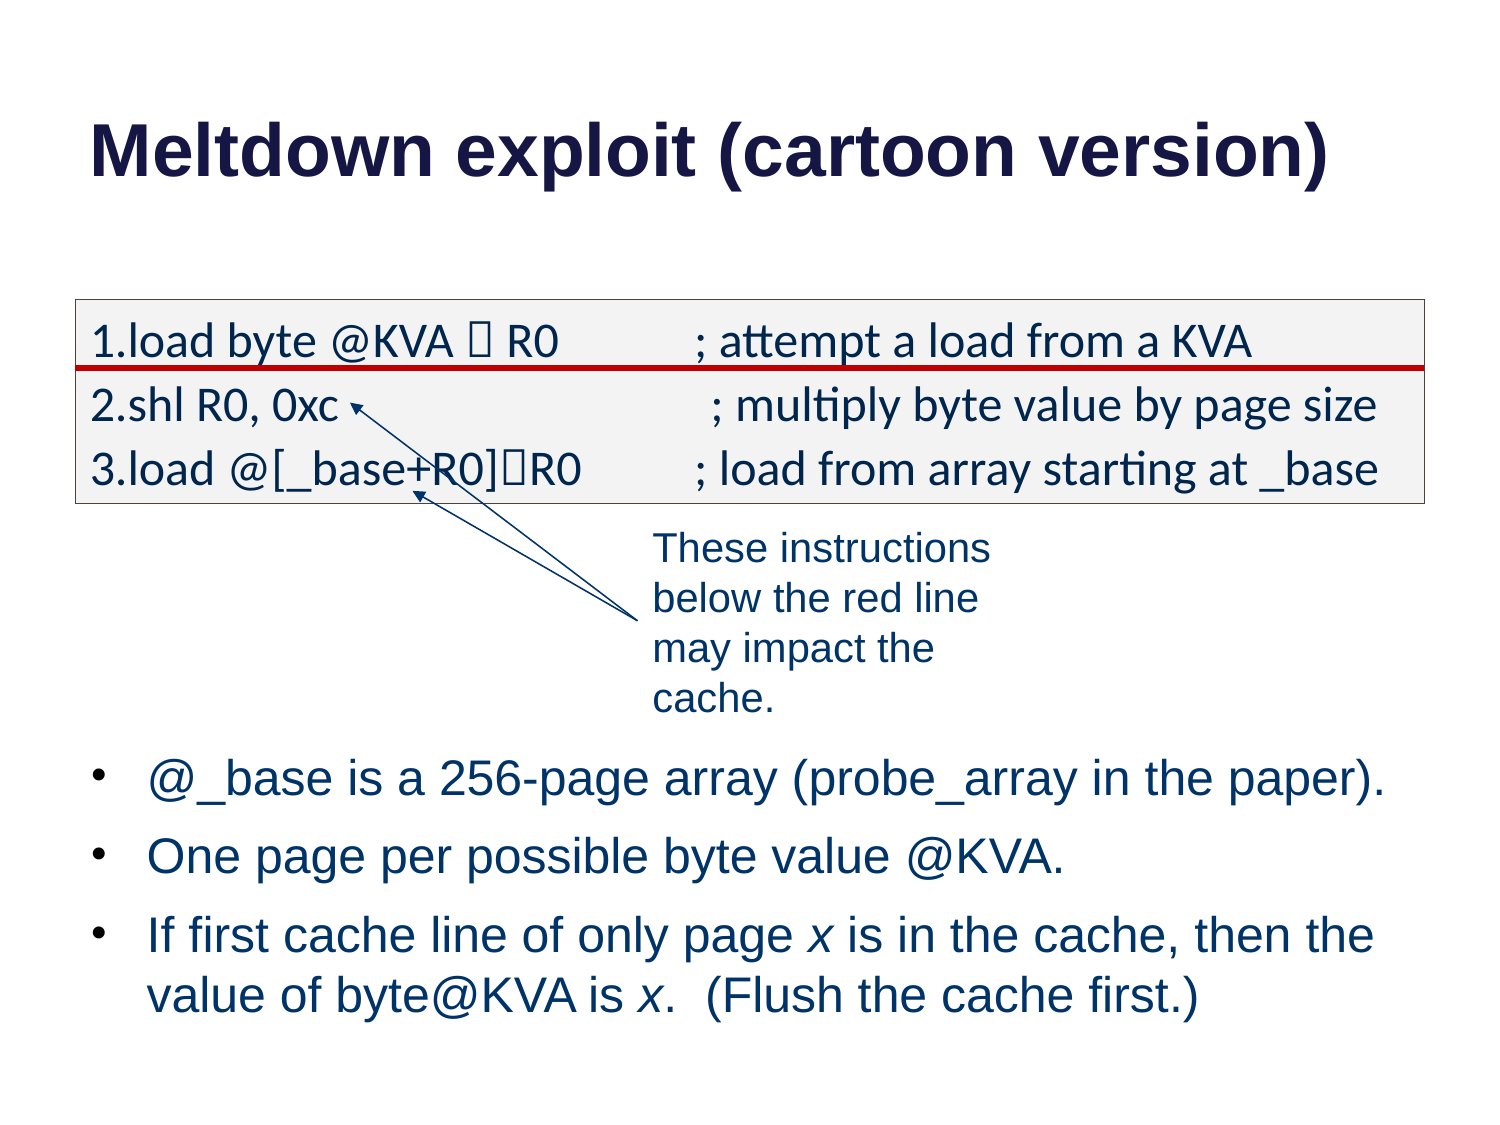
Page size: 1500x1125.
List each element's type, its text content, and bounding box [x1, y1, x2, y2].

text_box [412, 490, 638, 621]
text_box load byte @KVA  R0 ; attempt a load from a KVA shl R0, 0xc ; multiply byte value by page size load @[_base+R0]R0 ; load from array starting at _base [75, 299, 1425, 367]
text_box load byte @KVA  R0 ; attempt a load from a KVA shl R0, 0xc ; multiply byte value by page size load @[_base+R0]R0 ; load from array starting at _base [75, 373, 1425, 504]
title Meltdown exploit (cartoon version) [75, 0, 1425, 200]
list @_base is a 256-page array (probe_array in the paper). One page per possible byte value @KVA. If first cache line of only page x is in the cache, then the value of byte@KVA is x. (Flush the cache first.) [75, 737, 1425, 1100]
text_box These instructions below the red line may impact the cache. [637, 513, 1085, 729]
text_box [349, 402, 638, 621]
